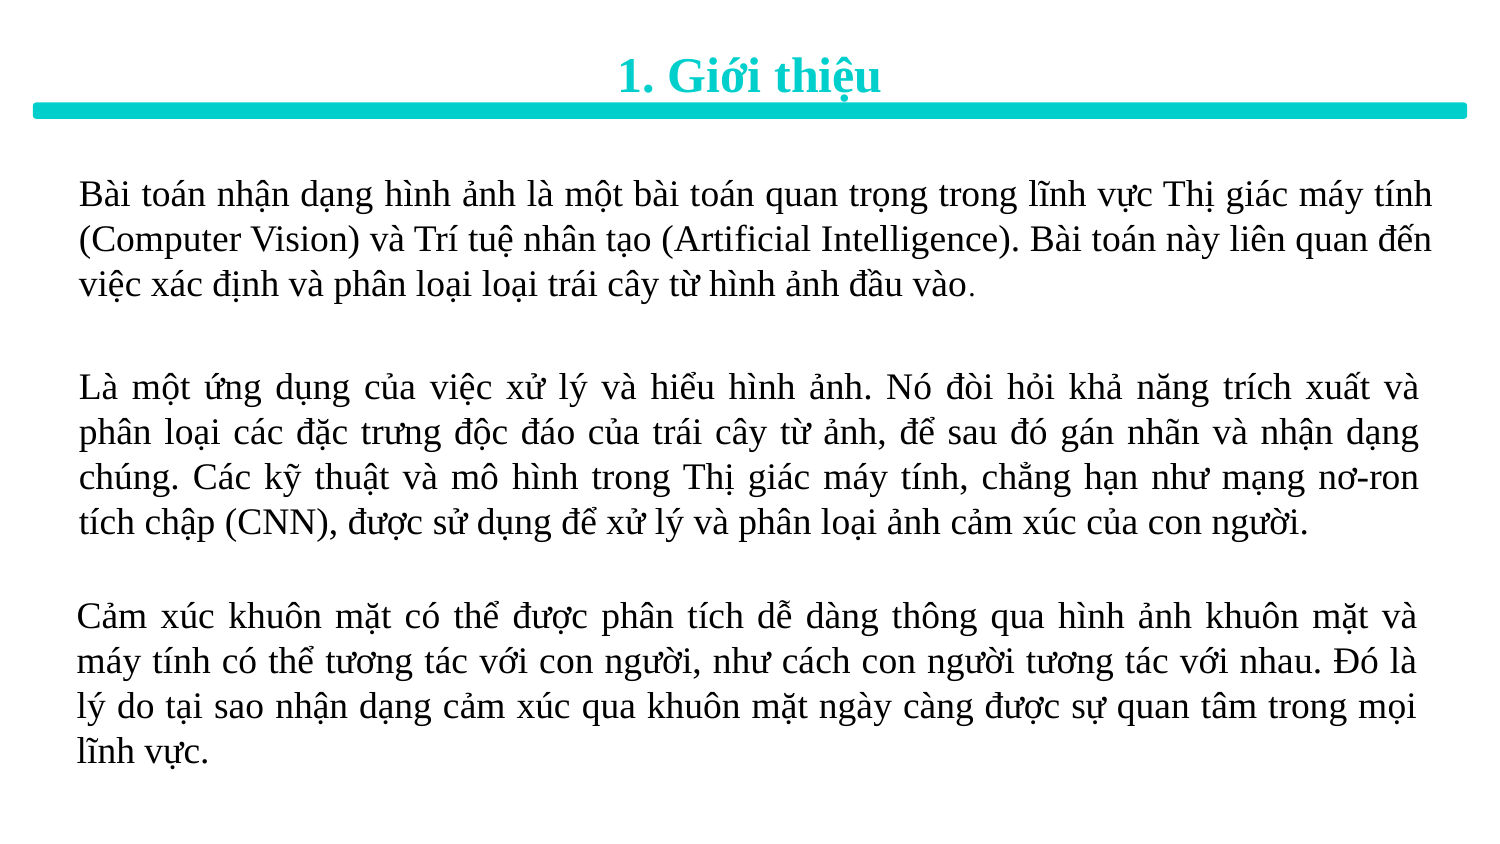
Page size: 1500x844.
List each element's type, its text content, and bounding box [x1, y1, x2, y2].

text_box 1. Giới thiệu [488, 34, 1025, 161]
text_box Bài toán nhận dạng hình ảnh là một bài toán quan trọng trong lĩnh vực Thị giác máy tính (Computer Vision) và Trí tuệ nhân tạo (Artificial Intelligence). Bài toán này liên quan đến việc xác định và phân loại loại trái cây từ hình ảnh đầu vào. [64, 161, 1449, 312]
text_box Là một ứng dụng của việc xử lý và hiểu hình ảnh. Nó đòi hỏi khả năng trích xuất và phân loại các đặc trưng độc đáo của trái cây từ ảnh, để sau đó gán nhãn và nhận dạng chúng. Các kỹ thuật và mô hình trong Thị giác máy tính, chẳng hạn như mạng nơ-ron tích chập (CNN), được sử dụng để xử lý và phân loại ảnh cảm xúc của con người. [64, 354, 1436, 550]
text_box [32, 102, 488, 119]
text_box [1025, 102, 1468, 119]
text_box Cảm xúc khuôn mặt có thể được phân tích dễ dàng thông qua hình ảnh khuôn mặt và máy tính có thể tương tác với con người, như cách con người tương tác với nhau. Đó là lý do tại sao nhận dạng cảm xúc qua khuôn mặt ngày càng được sự quan tâm trong mọi lĩnh vực. [61, 583, 1434, 779]
